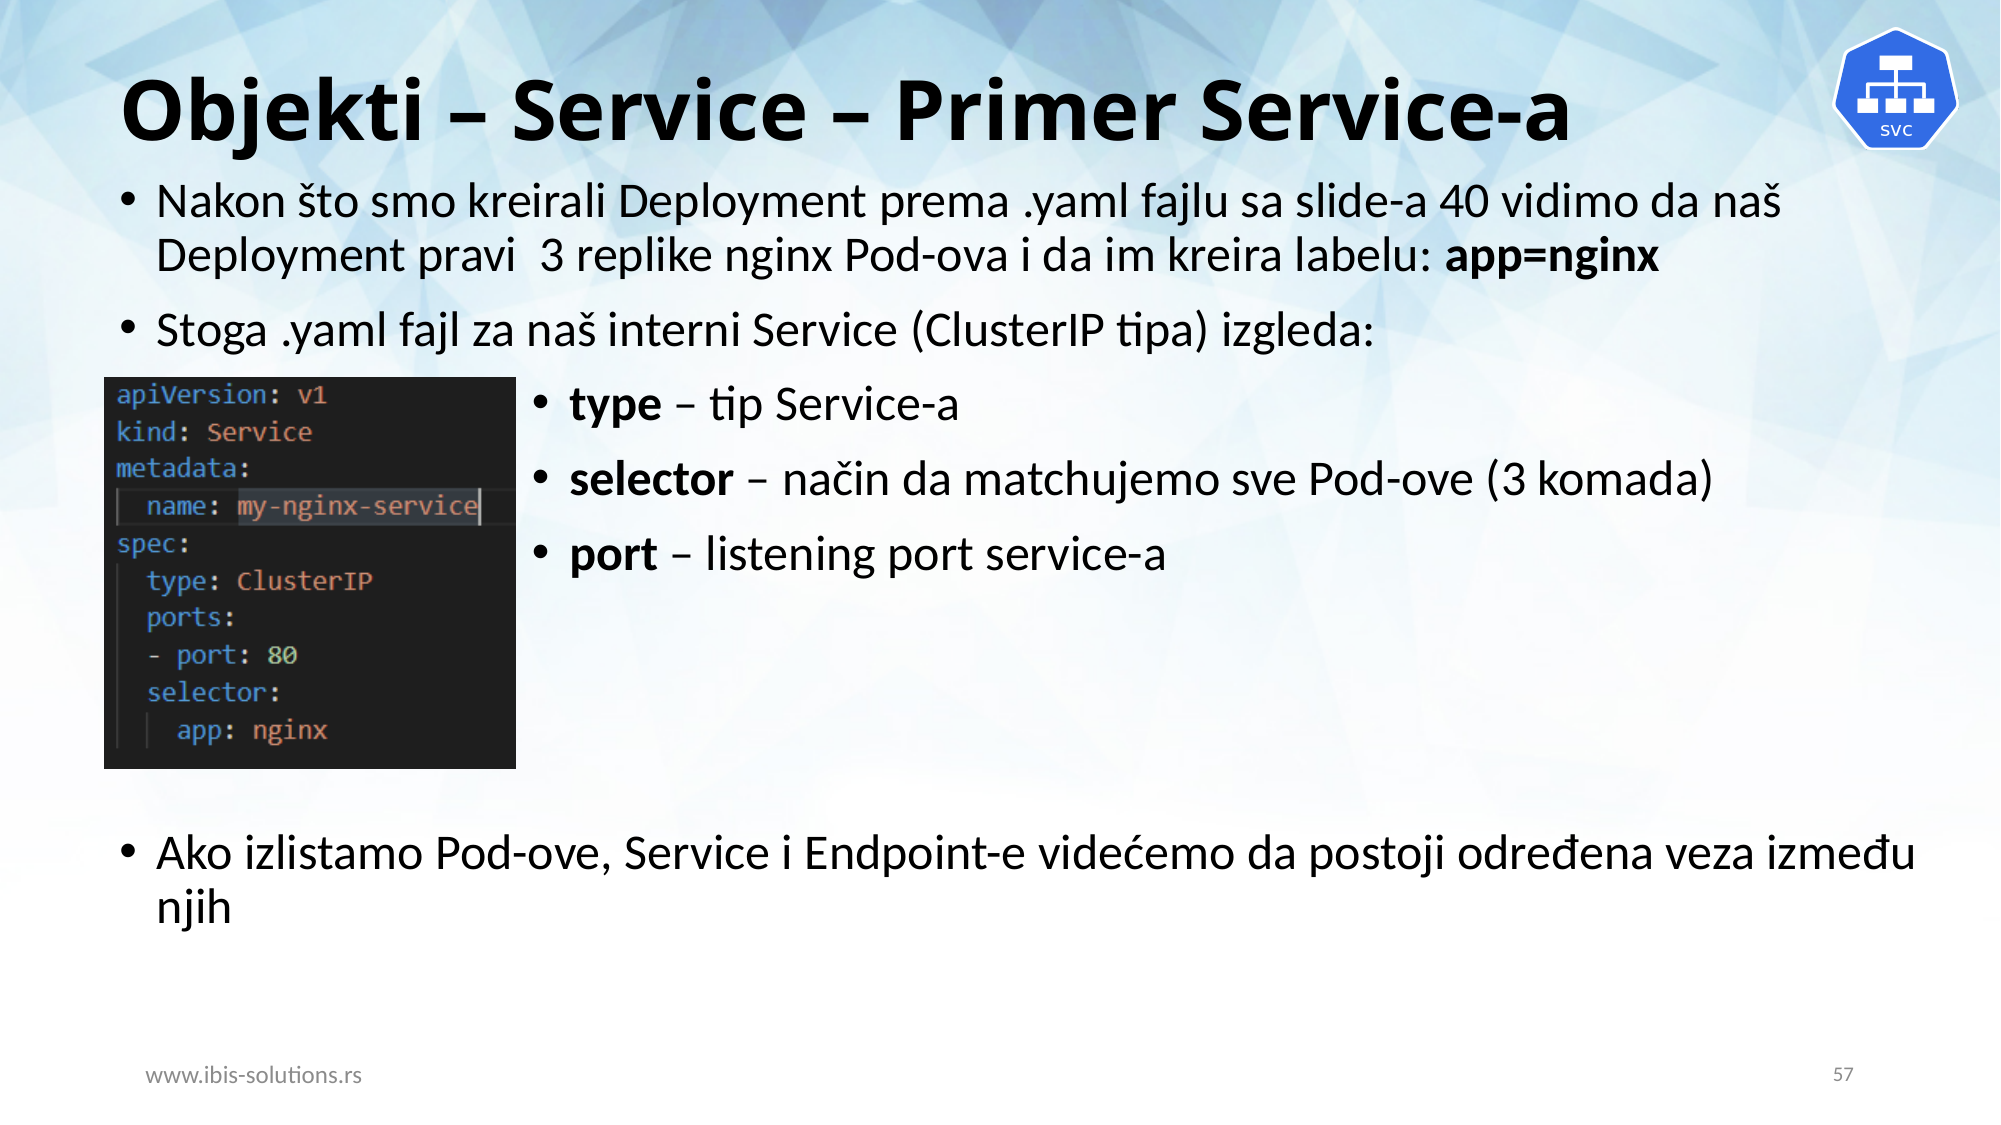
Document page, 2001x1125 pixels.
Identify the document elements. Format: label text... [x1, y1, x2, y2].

text_box 57 [1756, 1046, 1869, 1100]
picture [1832, 27, 1959, 150]
title Objekti – Service – Primer Service-a [104, 59, 1680, 166]
picture [104, 377, 516, 769]
list Nakon što smo kreirali Deployment prema .yaml fajlu sa slide-a 40 vidimo da naš Deployment pravi 3 replike nginx Pod-ova i da im kreira labelu: app=nginx Stoga .yaml fajl za naš interni Service (ClusterIP tipa) izgleda: type – tip Service-a selector – način da matchujemo sve Pod-ove (3 komada) port – listening port service-a Ako izlistamo Pod-ove, Service i Endpoint-e videćemo da postoji određena veza između njih [104, 166, 1950, 1098]
text_box [0, 0, 2000, 1125]
text_box www.ibis-solutions.rs [130, 1046, 1239, 1100]
